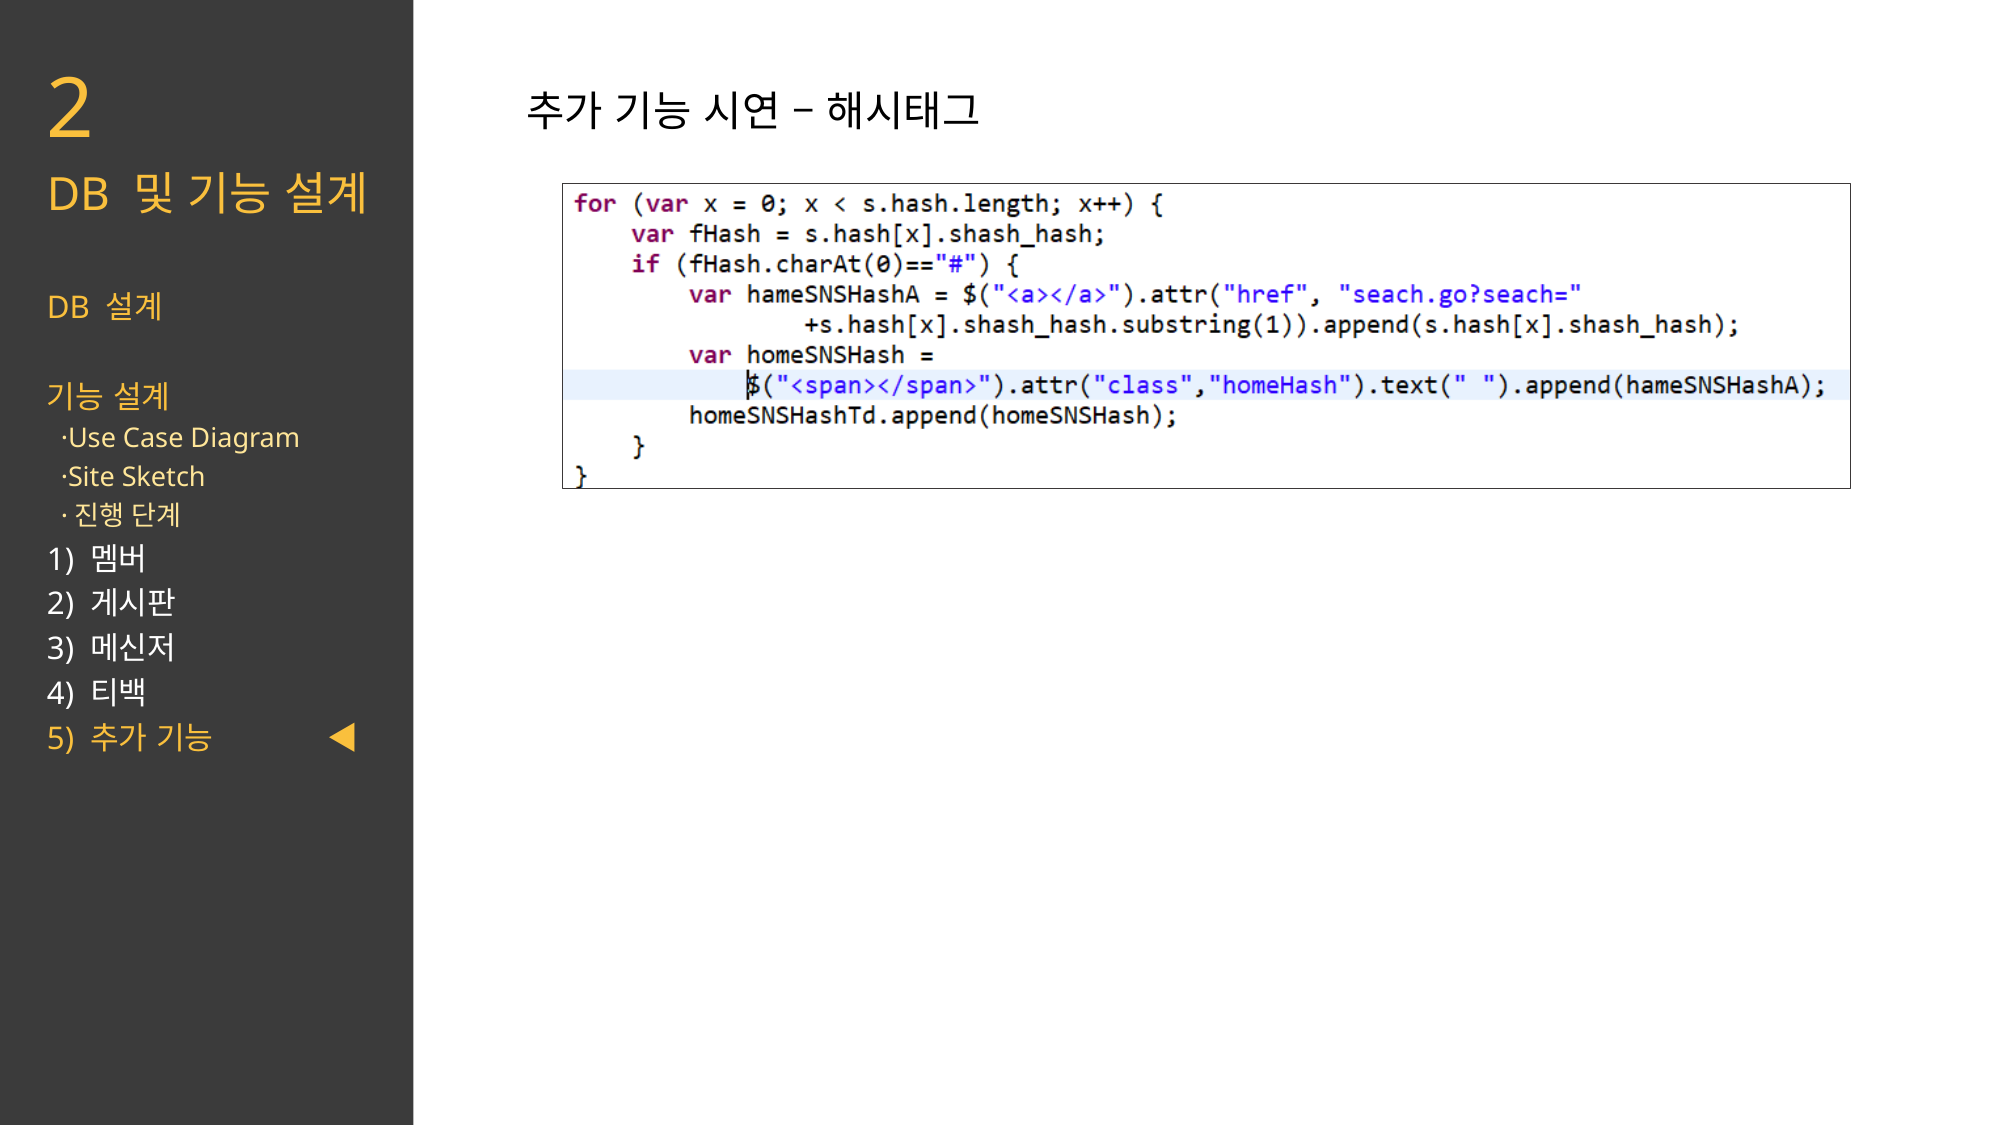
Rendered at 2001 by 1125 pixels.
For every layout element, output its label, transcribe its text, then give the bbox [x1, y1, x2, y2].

text_box 2 DB 및 기능 설계 DB 설계 기능 설계 ·Use Case Diagram ·Site Sketch ·진행 단계 1) 멤버 2) 게시판 3) 메신저 4) 티백 5) 추가 기능 ◀ [32, 26, 384, 763]
text_box [0, 0, 414, 1125]
picture [562, 183, 1850, 488]
text_box 추가 기능 시연 – 해시태그 [511, 52, 1673, 143]
